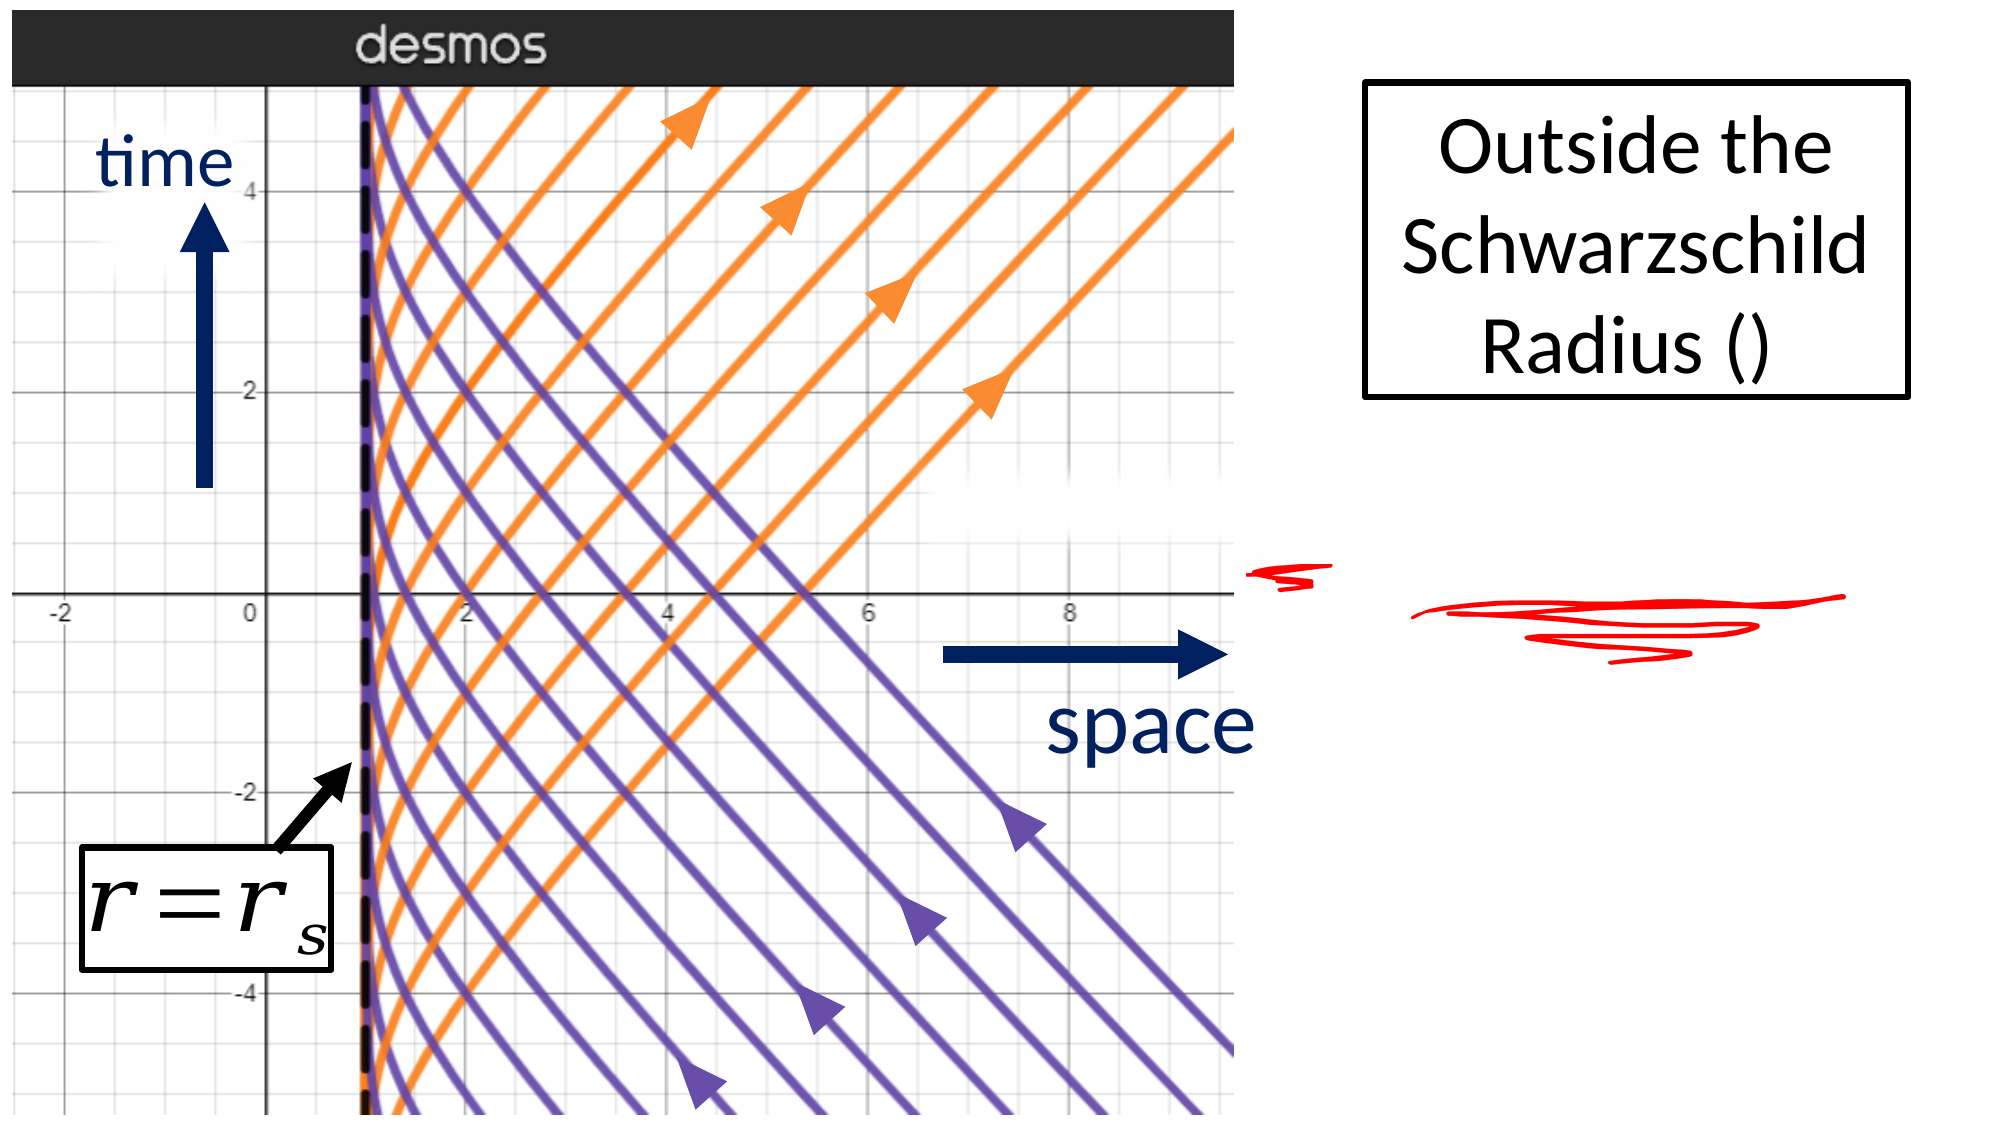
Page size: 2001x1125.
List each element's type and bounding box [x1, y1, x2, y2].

text_box [12, 10, 1339, 1115]
picture [1339, 564, 1855, 674]
